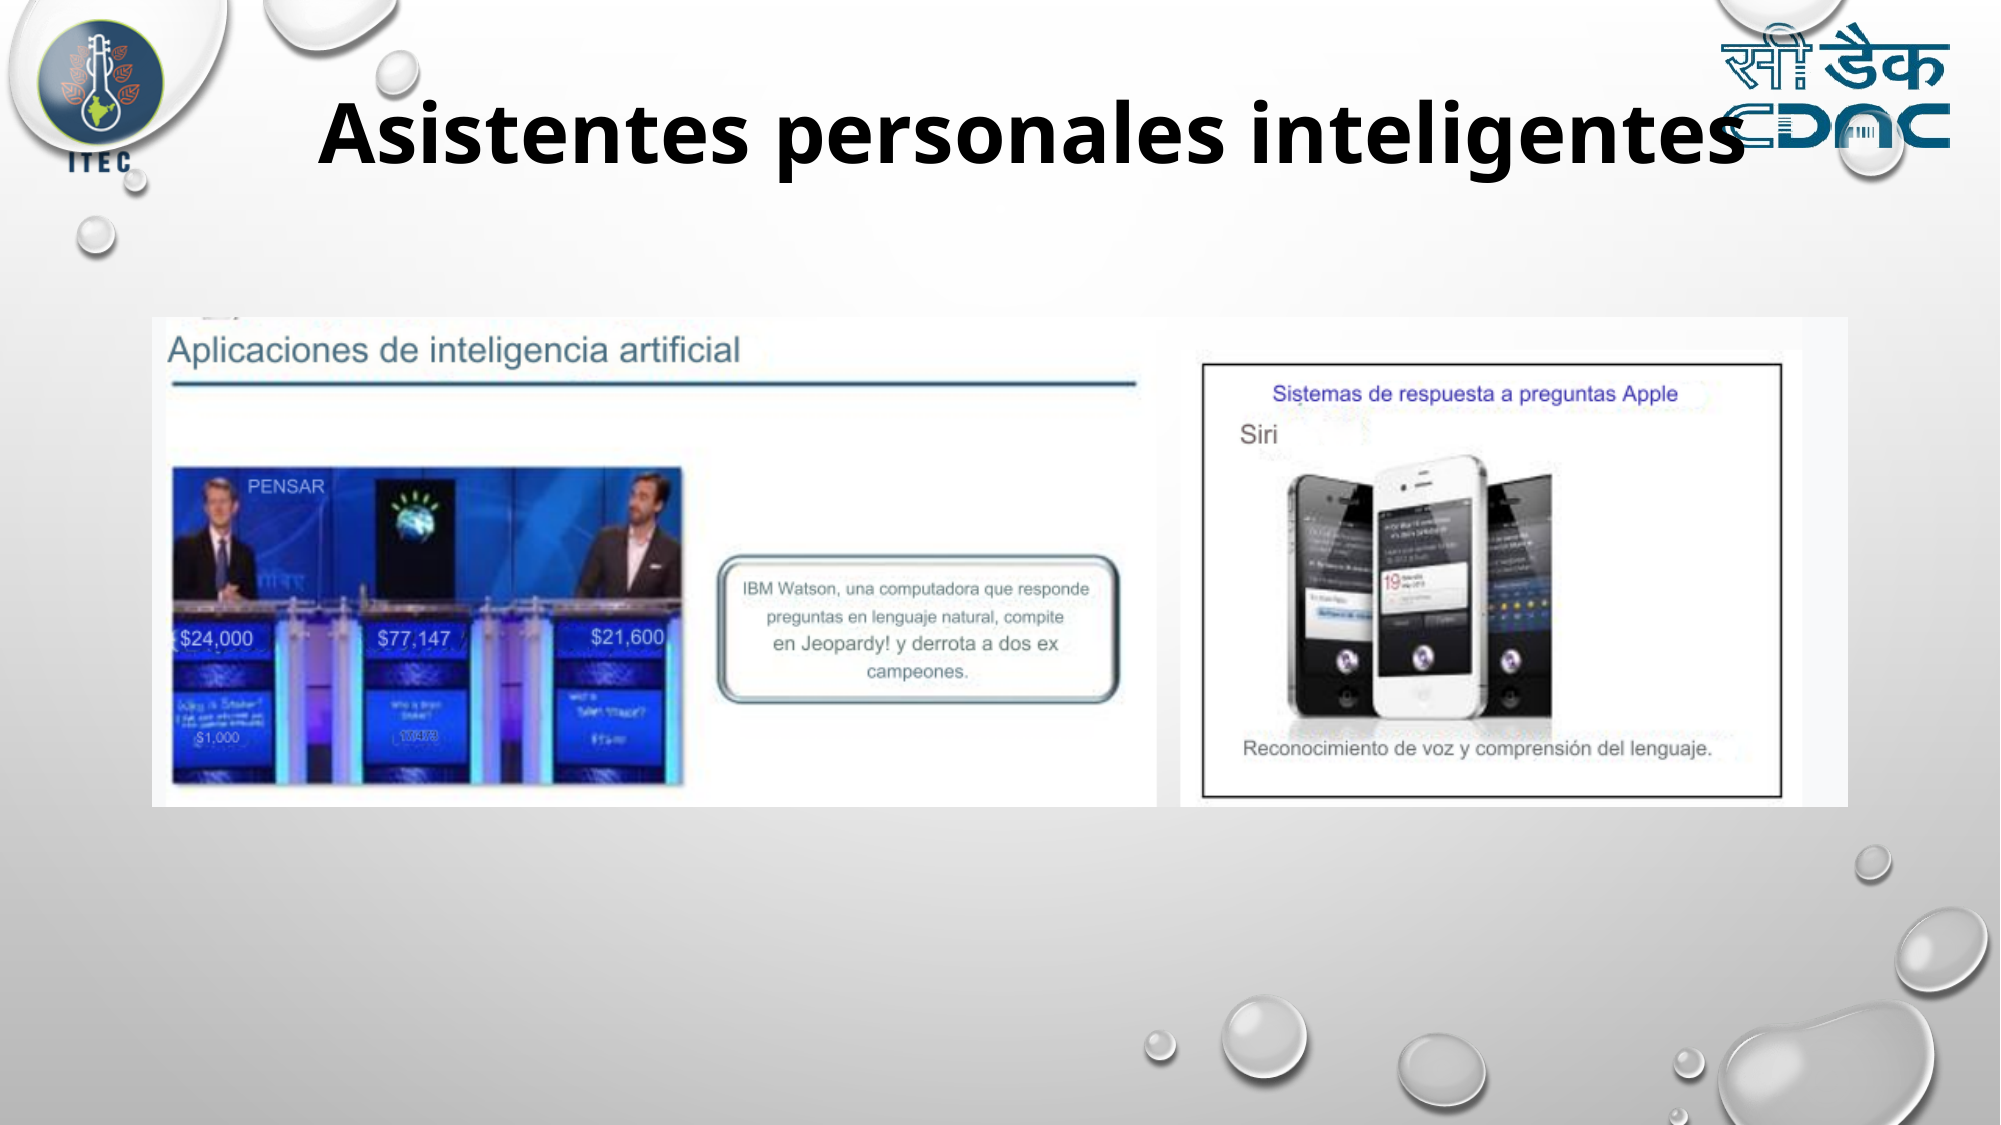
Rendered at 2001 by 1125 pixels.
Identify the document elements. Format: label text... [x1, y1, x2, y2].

picture [0, 0, 2000, 1125]
text_box Asistentes personales inteligentes [303, 73, 1778, 190]
